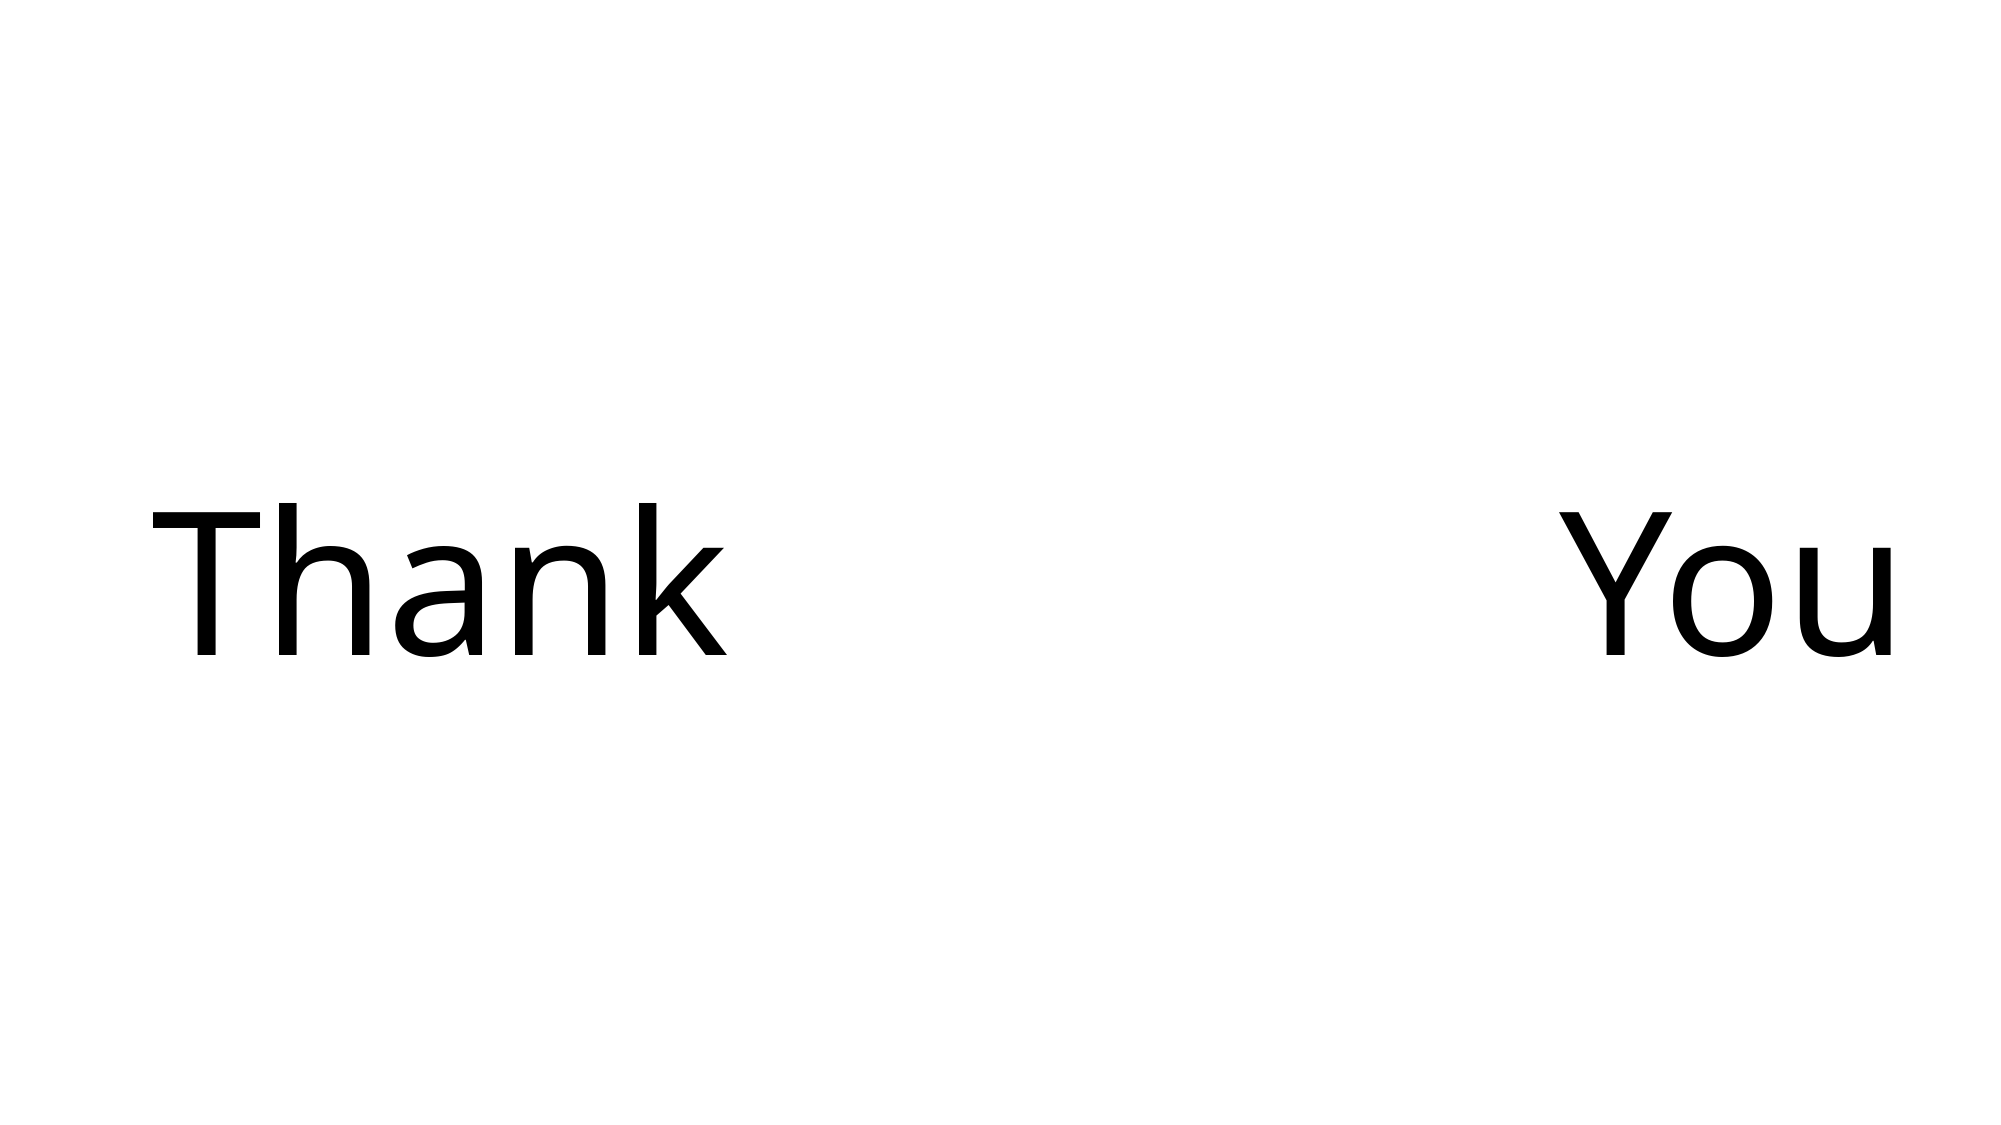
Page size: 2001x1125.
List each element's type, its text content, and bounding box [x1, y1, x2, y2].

list Thank You [117, 91, 1943, 1076]
